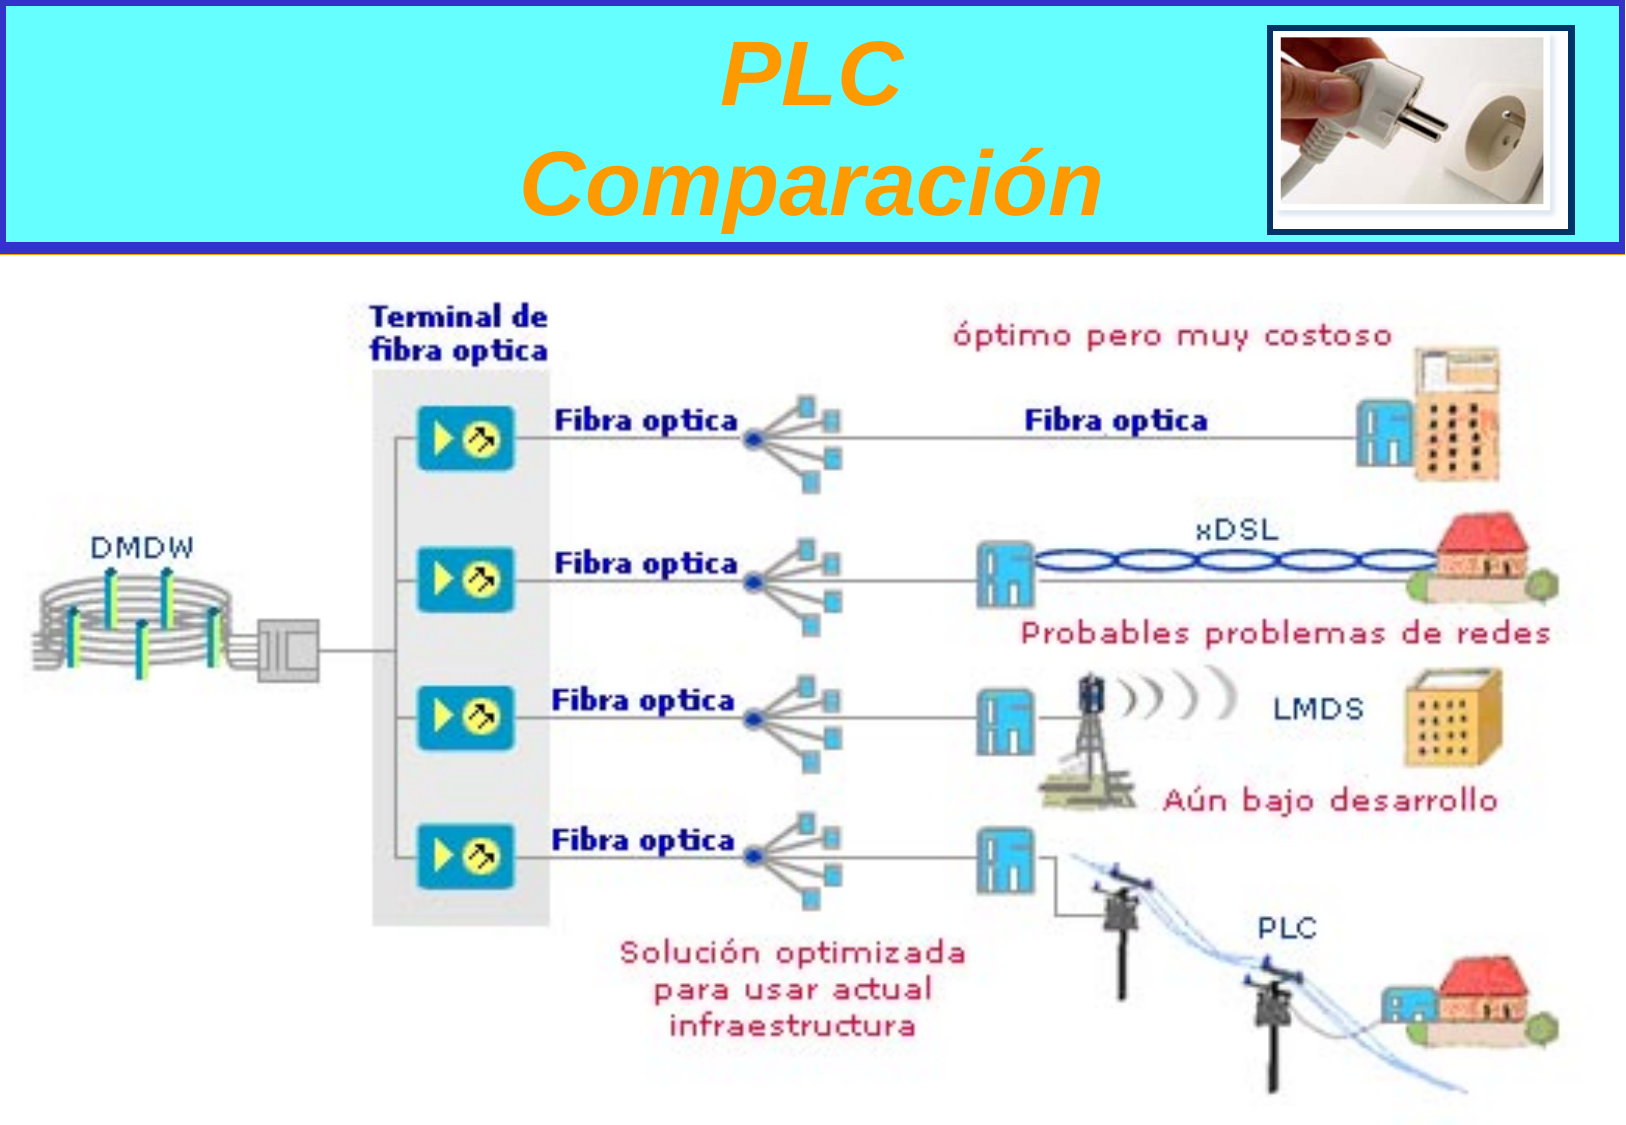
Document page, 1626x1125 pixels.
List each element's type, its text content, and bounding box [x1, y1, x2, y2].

text_box [762, 249, 796, 253]
picture [1272, 30, 1569, 229]
title PLC Comparación [0, 0, 1625, 249]
picture [0, 255, 1625, 1125]
